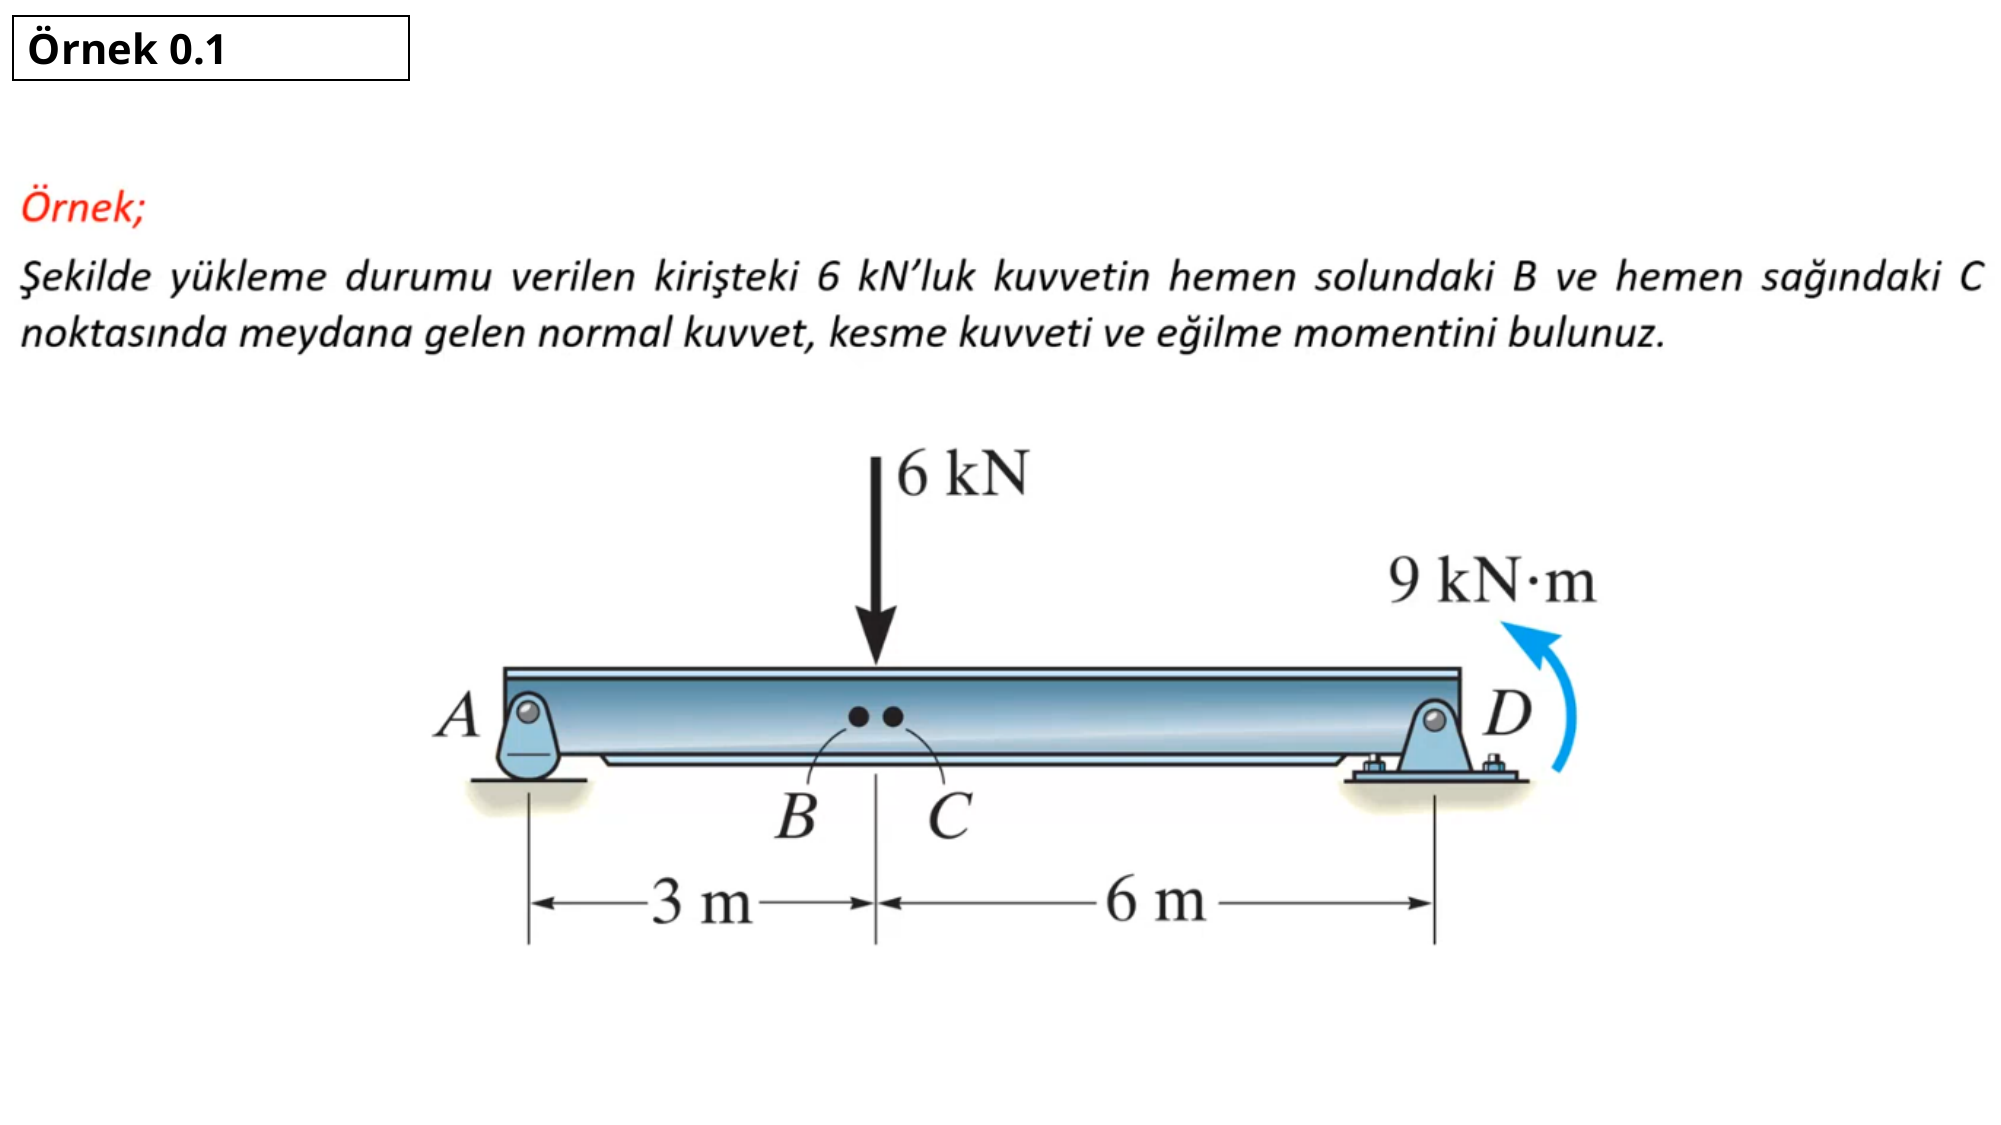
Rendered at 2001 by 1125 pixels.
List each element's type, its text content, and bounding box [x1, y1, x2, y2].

text_box Örnek 0.1 [12, 15, 410, 81]
picture [0, 154, 2000, 971]
